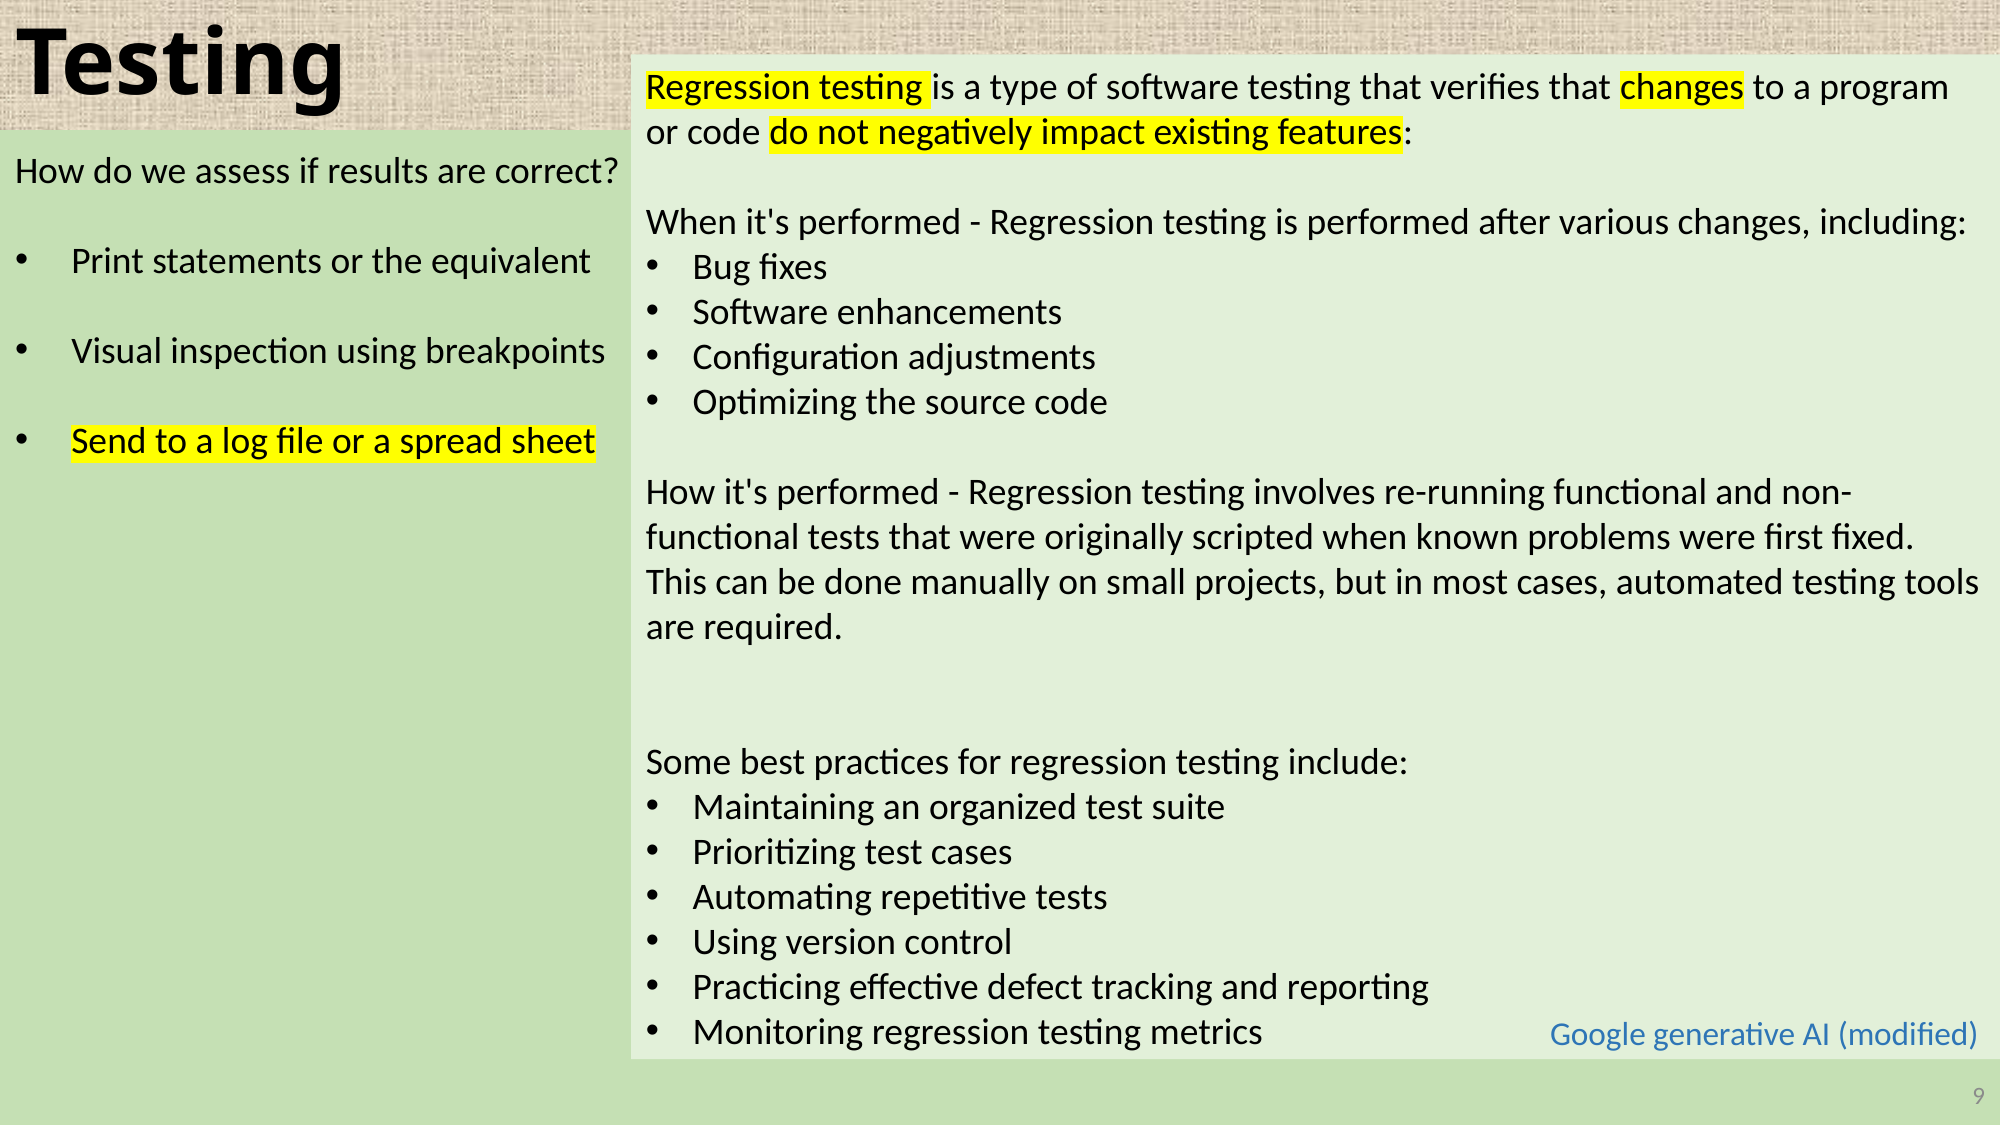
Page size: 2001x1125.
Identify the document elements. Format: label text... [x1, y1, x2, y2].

text_box How do we assess if results are correct? Print statements or the equivalent Visual inspection using breakpoints Send to a log file or a spread sheet [0, 138, 631, 514]
title Testing [0, 0, 2000, 130]
text_box Google generative AI (modified) [1535, 1004, 2000, 1060]
text_box Regression testing is a type of software testing that verifies that changes to a program or code do not negatively impact existing features: When it's performed - Regression testing is performed after various changes, including: Bug fixes Software enhancements Configuration adjustments Optimizing the source code How it's performed - Regression testing involves re-running functional and non-functional tests that were originally scripted when known problems were first fixed. This can be done manually on small projects, but in most cases, automated testing tools are required. Some best practices for regression testing include: Maintaining an organized test suite Prioritizing test cases Automating repetitive tests Using version control Practicing effective defect tracking and reporting Monitoring regression testing metrics [631, 54, 2000, 1060]
slide_number 9 [1550, 1065, 2000, 1125]
